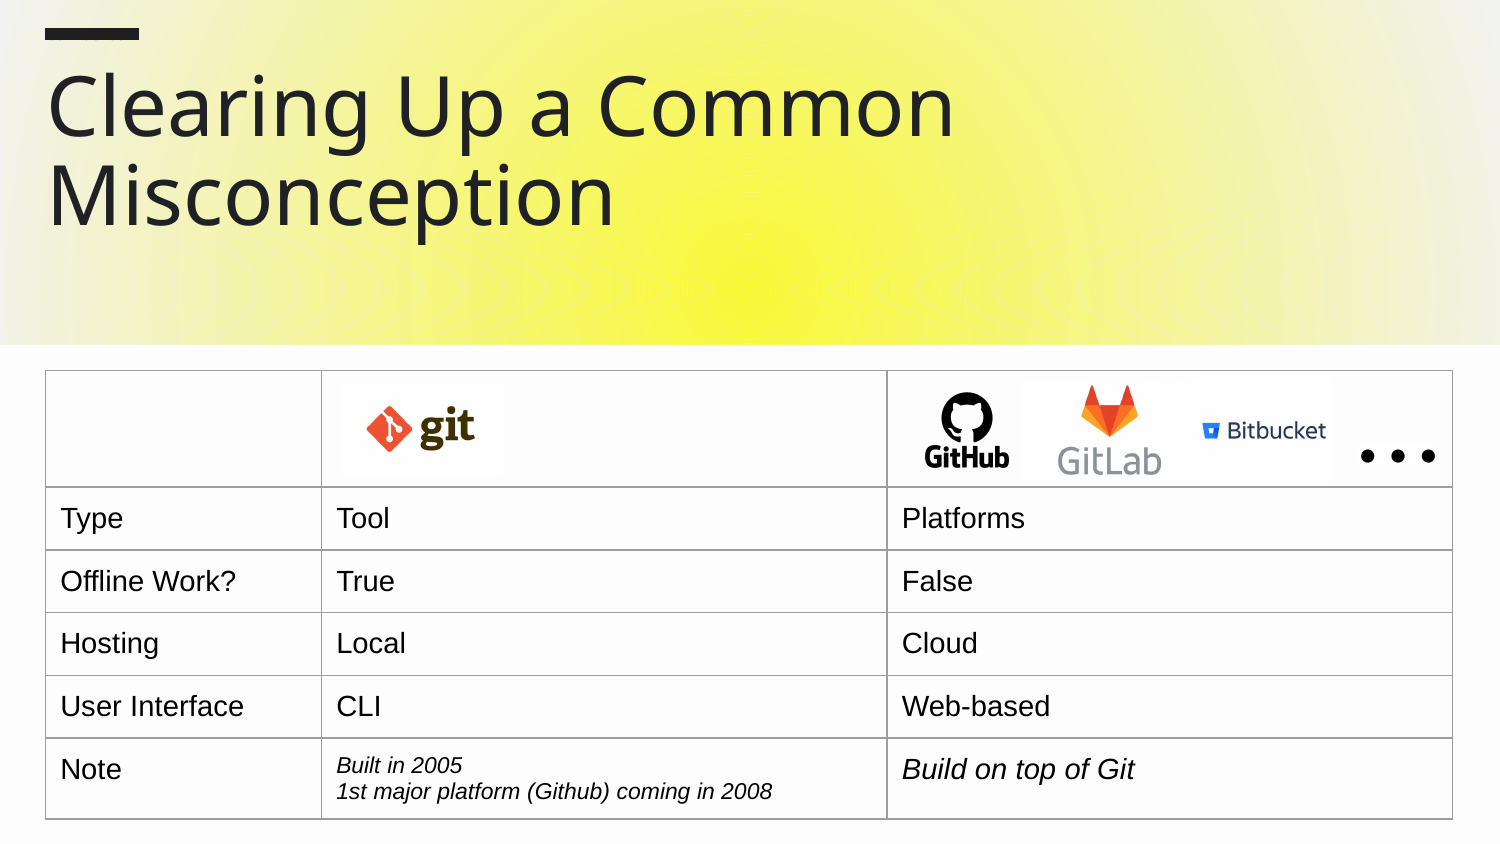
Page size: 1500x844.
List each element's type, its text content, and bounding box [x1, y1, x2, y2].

picture [1357, 444, 1439, 465]
picture [898, 378, 1333, 482]
title Clearing Up a Common Misconception [46, 109, 1454, 259]
table_cell Offline Work? [46, 551, 321, 612]
table_header [46, 371, 321, 486]
table_header [322, 371, 886, 486]
table_cell Type [46, 488, 321, 549]
table_cell False [888, 551, 1452, 612]
picture [341, 384, 503, 476]
table_cell Web-based [888, 676, 1452, 737]
table_cell Built in 2005 1st major platform (Github) coming in 2008 [322, 739, 886, 818]
table_cell Tool [322, 488, 886, 549]
table_cell Build on top of Git [888, 739, 1452, 818]
table_cell Local [322, 613, 886, 675]
table_header [888, 371, 1452, 486]
table_cell CLI [322, 676, 886, 737]
table_cell Hosting [46, 613, 321, 675]
table_cell Cloud [888, 613, 1452, 675]
table_cell User Interface [46, 676, 321, 737]
picture [45, 27, 139, 41]
table_cell Note [46, 739, 321, 818]
table_cell True [322, 551, 886, 612]
table_cell Platforms [888, 488, 1452, 549]
